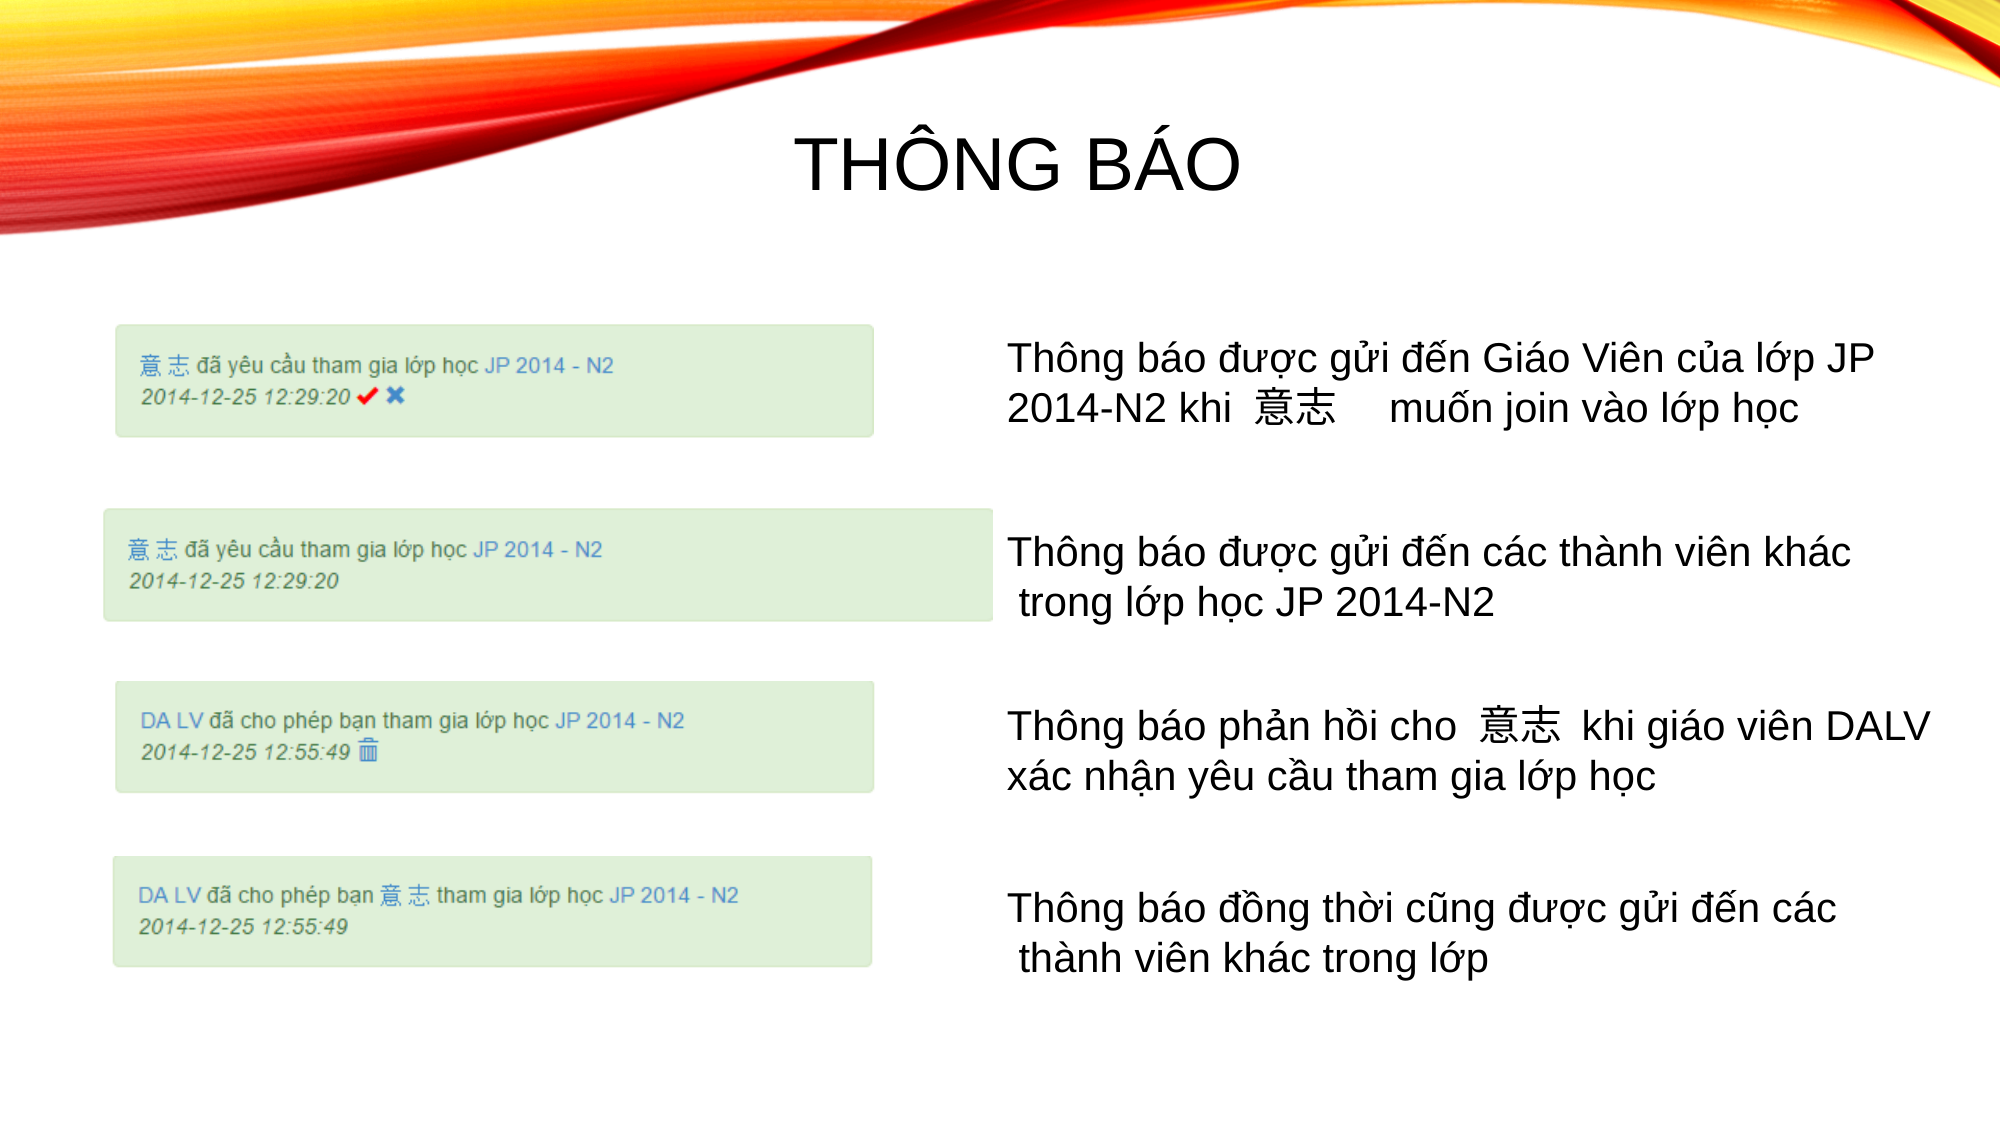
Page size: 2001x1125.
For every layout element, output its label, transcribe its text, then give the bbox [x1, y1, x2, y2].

text_box Thông báo được gửi đến Giáo Viên của lớp JP 2014-N2 khi 意志 muốn join vào lớp học [992, 323, 1934, 438]
picture [110, 855, 874, 969]
picture [0, 0, 2000, 237]
picture [113, 322, 874, 444]
picture [102, 507, 993, 625]
picture [113, 681, 876, 798]
text_box Thông báo được gửi đến các thành viên khác trong lớp học JP 2014-N2 [992, 517, 1934, 633]
title Thông báo [329, 112, 1707, 220]
text_box Thông báo phản hồi cho 意志 khi giáo viên DALV xác nhận yêu cầu tham gia lớp học [992, 691, 1948, 807]
text_box Thông báo đồng thời cũng được gửi đến các thành viên khác trong lớp [992, 873, 1892, 988]
